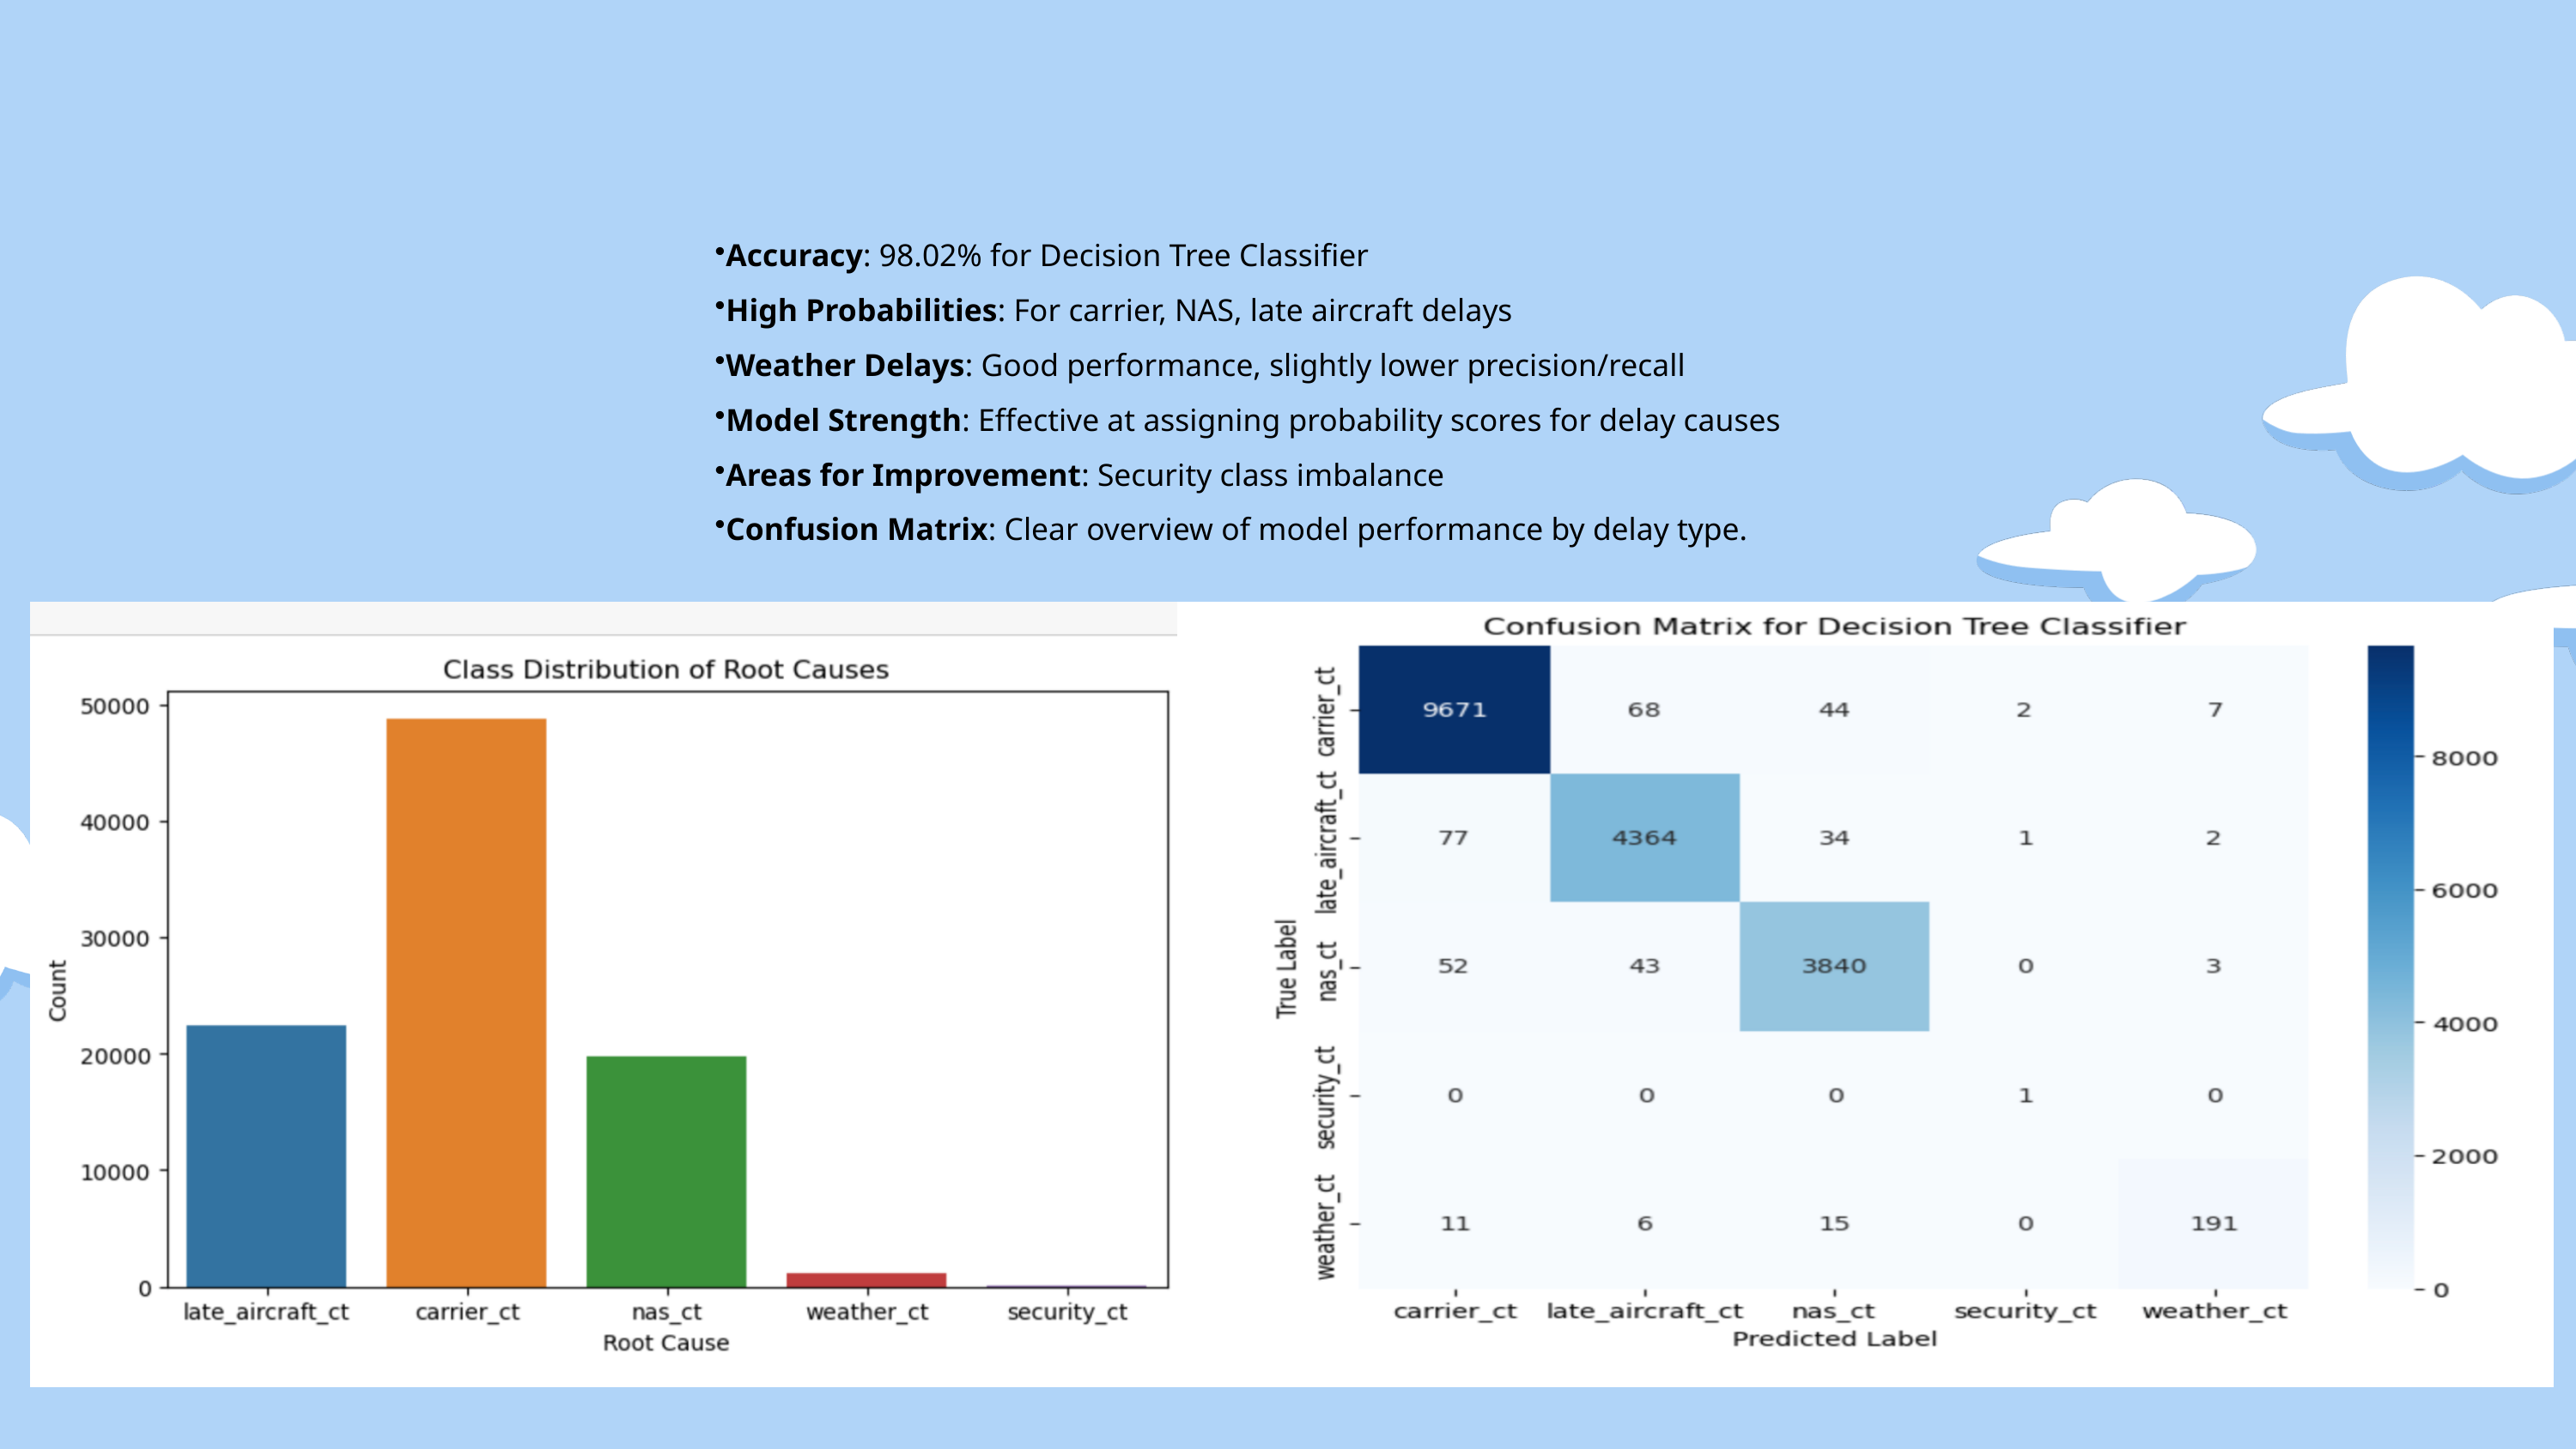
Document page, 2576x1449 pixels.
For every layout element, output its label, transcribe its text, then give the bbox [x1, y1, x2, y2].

picture [0, 259, 2576, 1388]
list Accuracy: 98.02% for Decision Tree Classifier High Probabilities: For carrier, NAS, late aircraft delays Weather Delays: Good performance, slightly lower precision/recall Model Strength: Effective at assigning probability scores for delay causes Areas for Improvement: Security class imbalance Confusion Matrix: Clear overview of model performance by delay type. [702, 0, 1874, 600]
